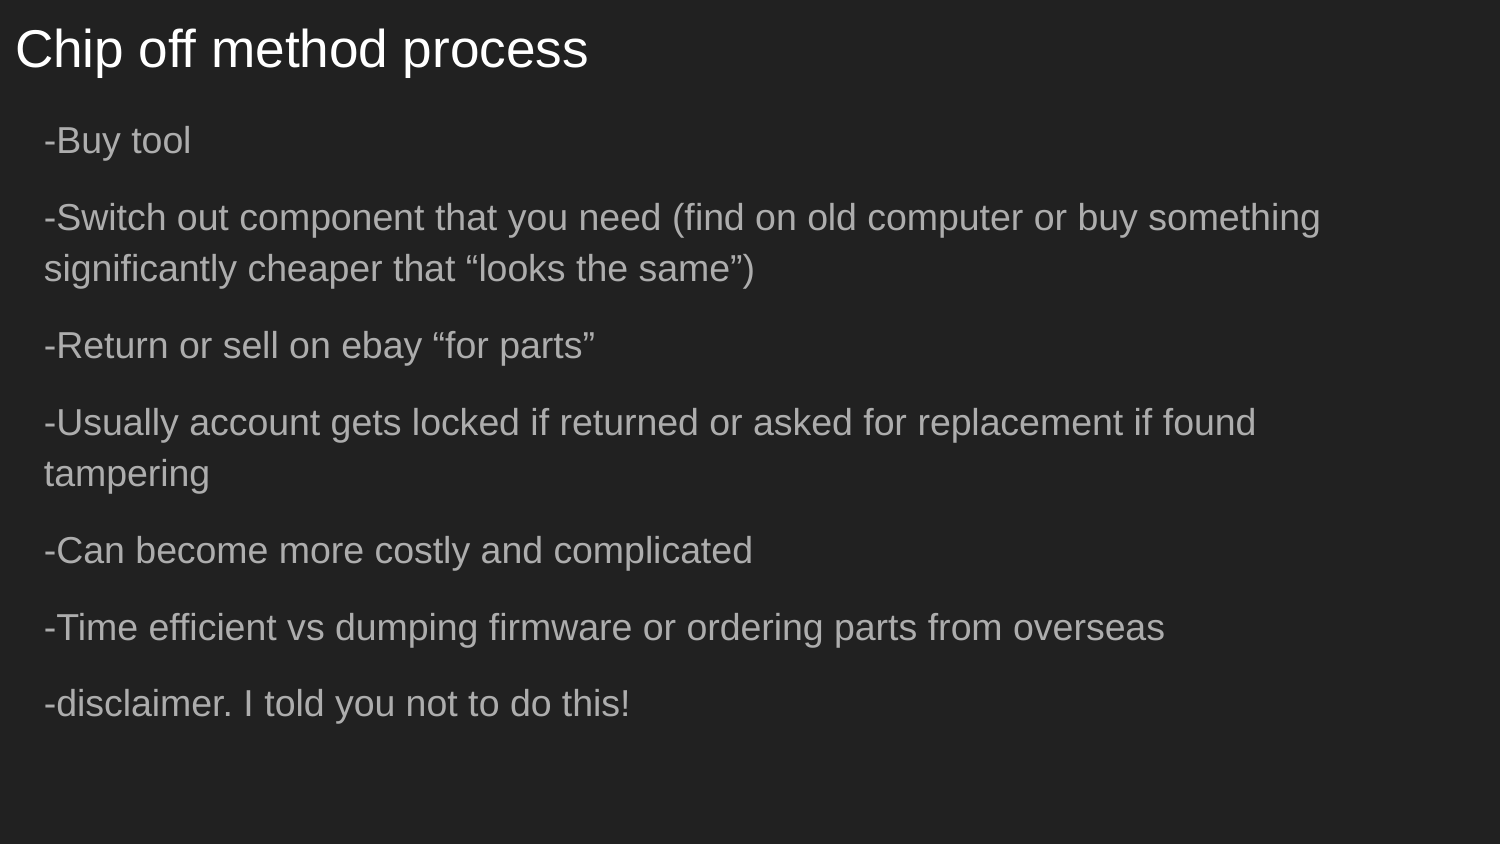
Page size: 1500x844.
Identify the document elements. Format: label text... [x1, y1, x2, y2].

title Chip off method process [0, 0, 1398, 94]
list -Buy tool -Switch out component that you need (find on old computer or buy something significantly cheaper that “looks the same”) -Return or sell on ebay “for parts” -Usually account gets locked if returned or asked for replacement if found tampering -Can become more costly and complicated -Time efficient vs dumping firmware or ordering parts from overseas -disclaimer. I told you not to do this! [28, 93, 1427, 761]
